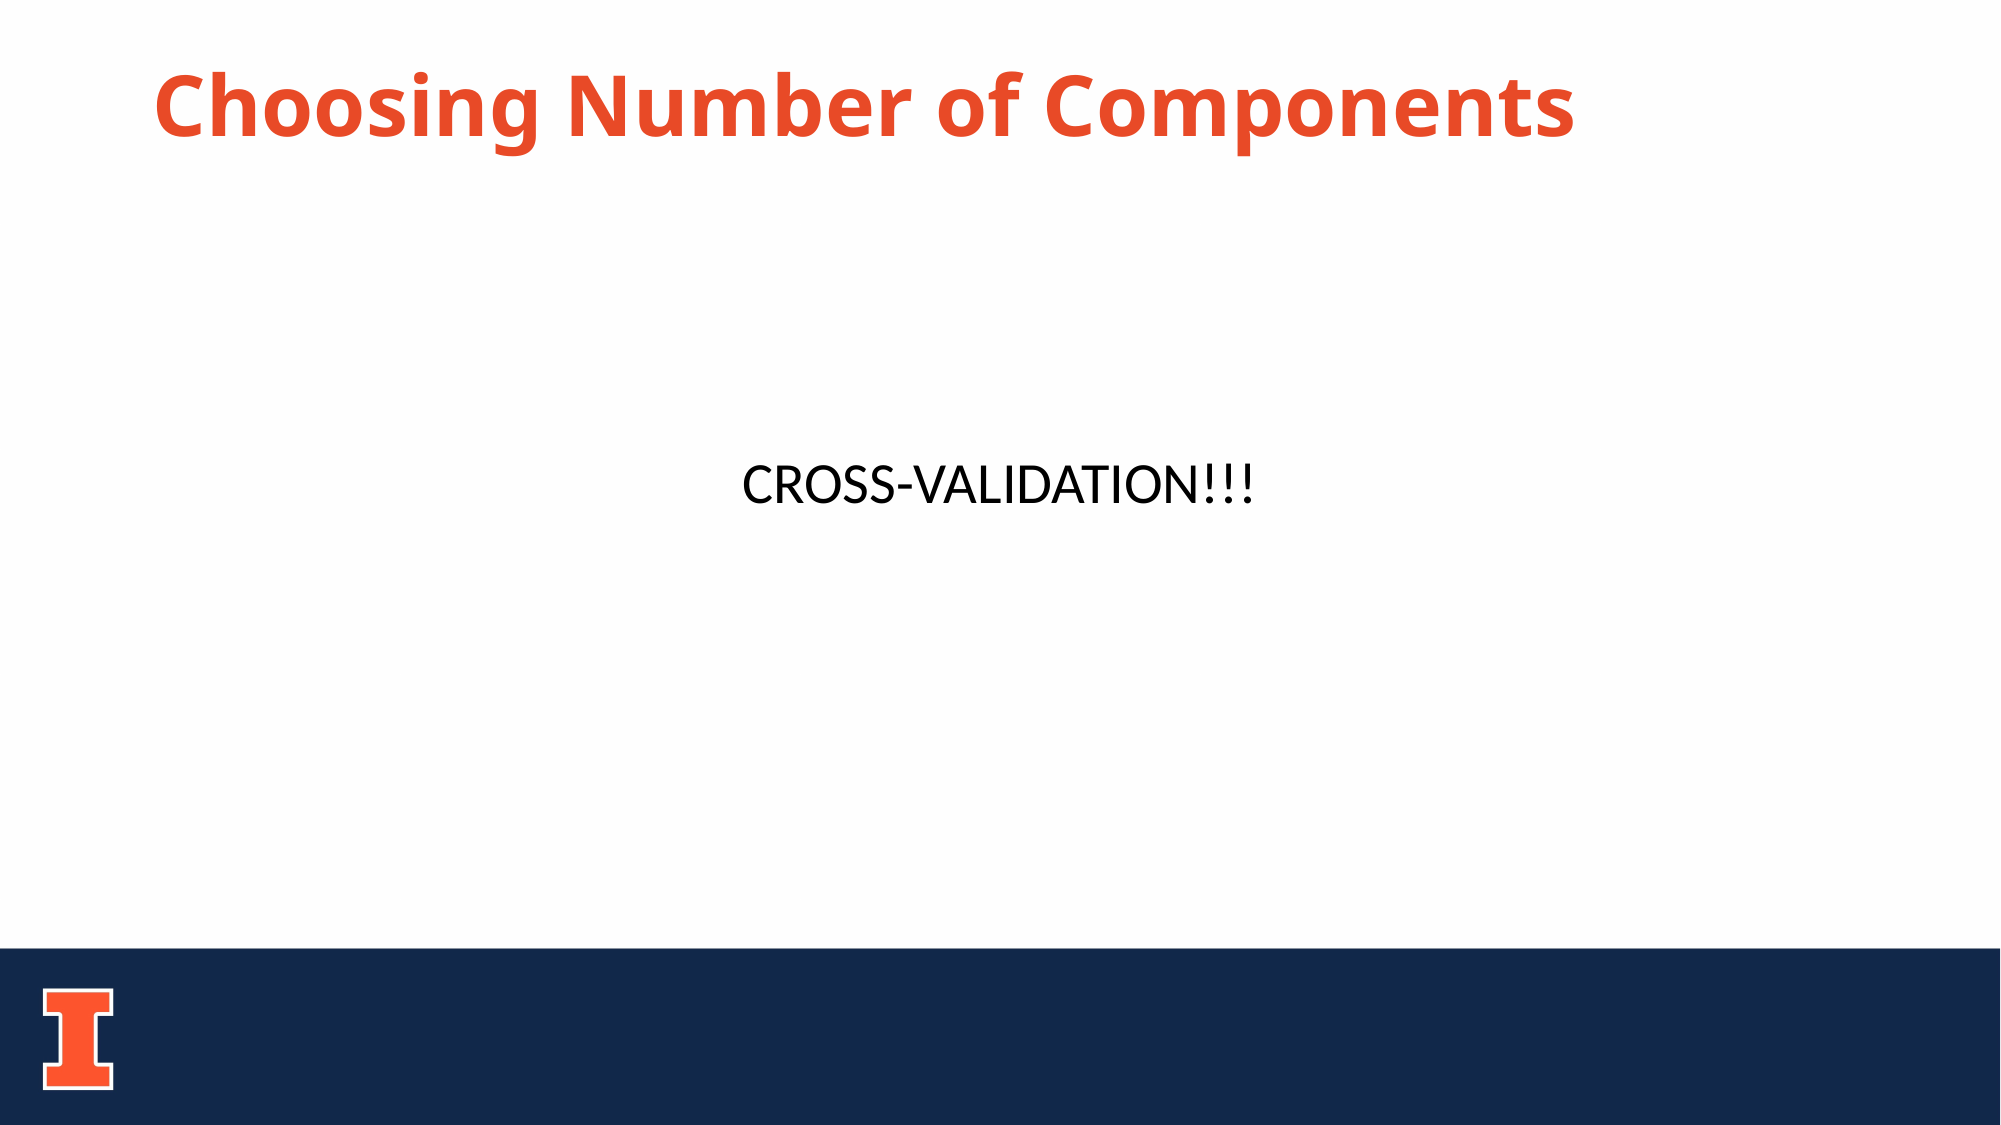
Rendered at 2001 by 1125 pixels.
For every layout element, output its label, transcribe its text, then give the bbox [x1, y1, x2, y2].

title Choosing Number of Components [137, 56, 1863, 163]
list CROSS-VALIDATION!!! [137, 187, 1863, 940]
picture [0, 0, 2001, 1125]
